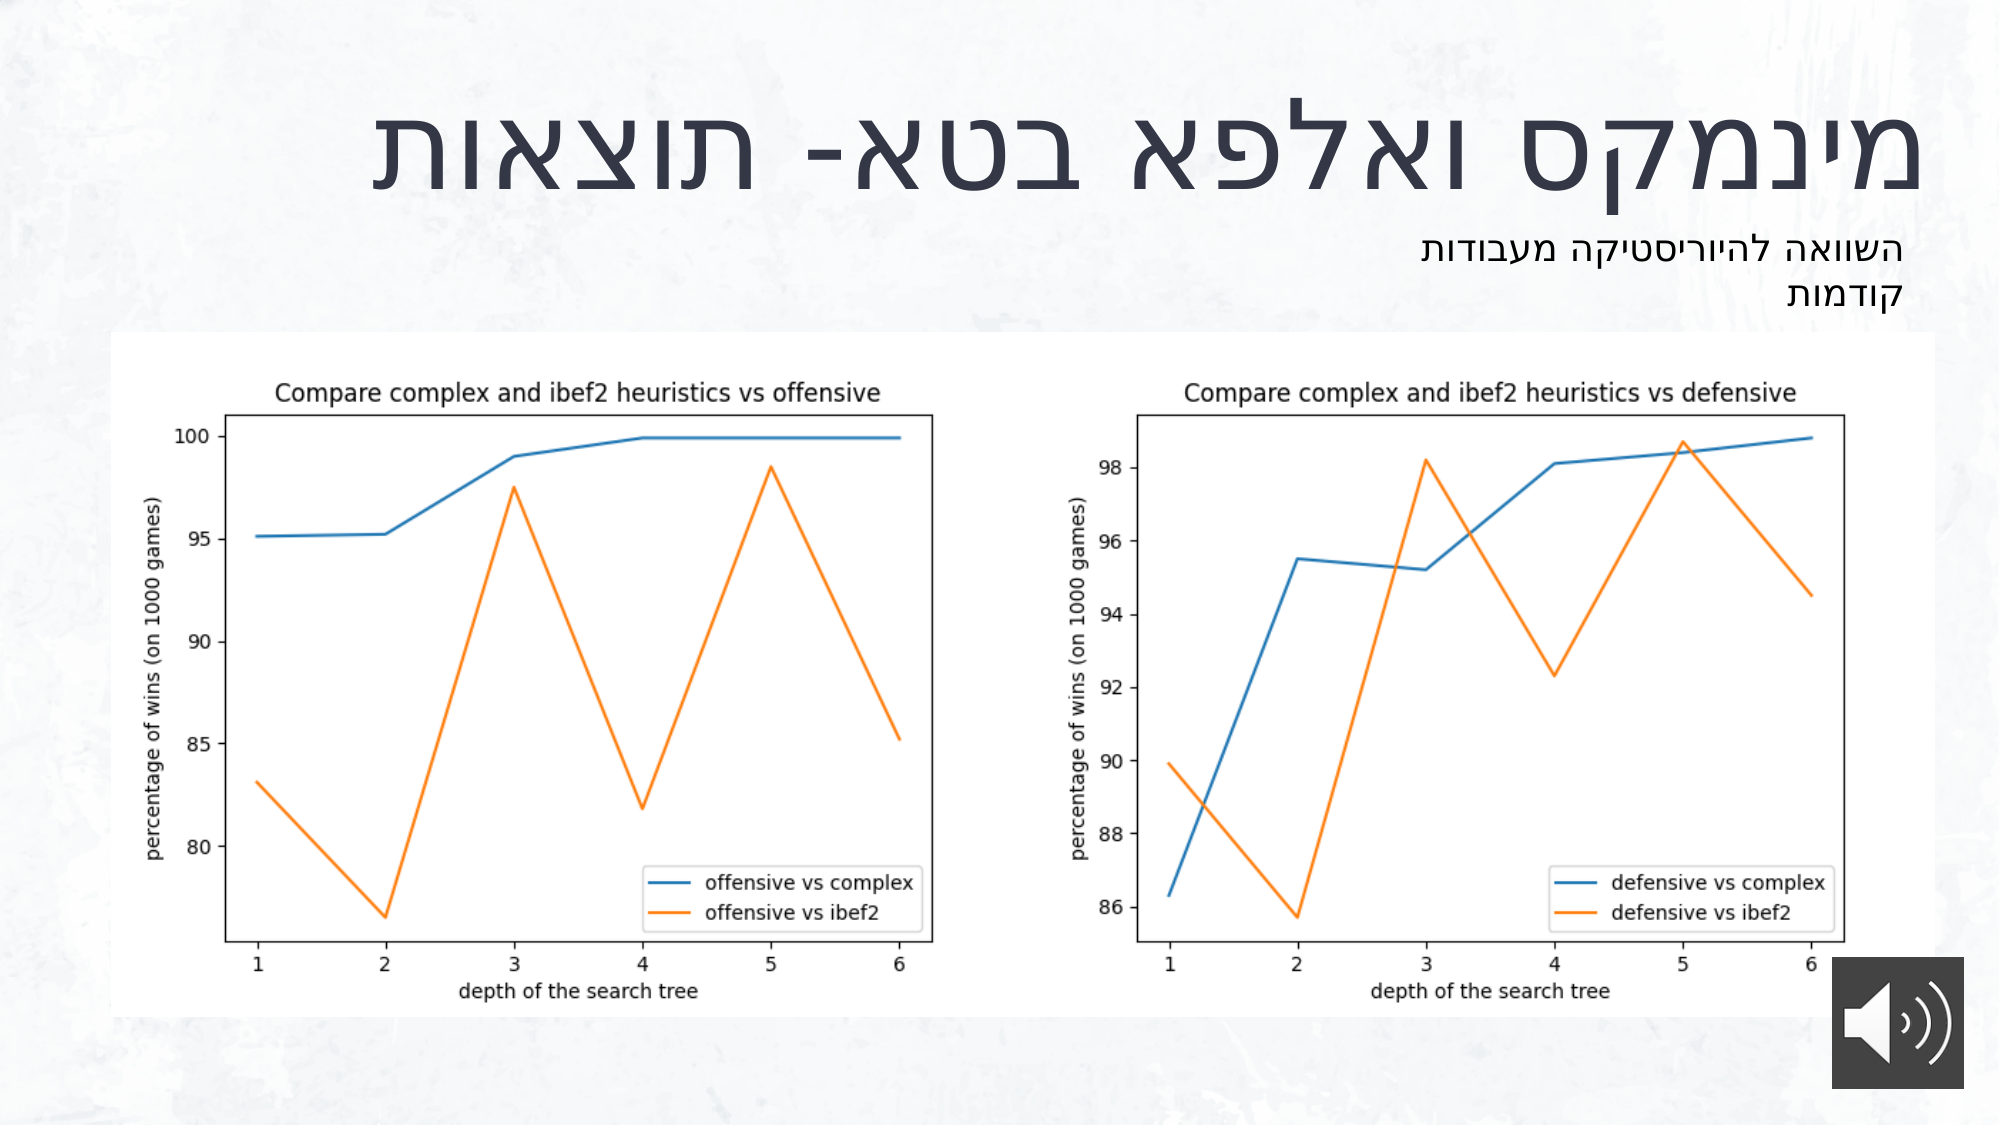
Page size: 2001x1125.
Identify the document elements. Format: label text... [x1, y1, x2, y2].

picture [0, 0, 2000, 1125]
title מינמקס ואלפא בטא- תוצאות [261, 27, 1947, 212]
text_box השוואה להיוריסטיקה מעבודות קודמות [1298, 216, 1920, 322]
